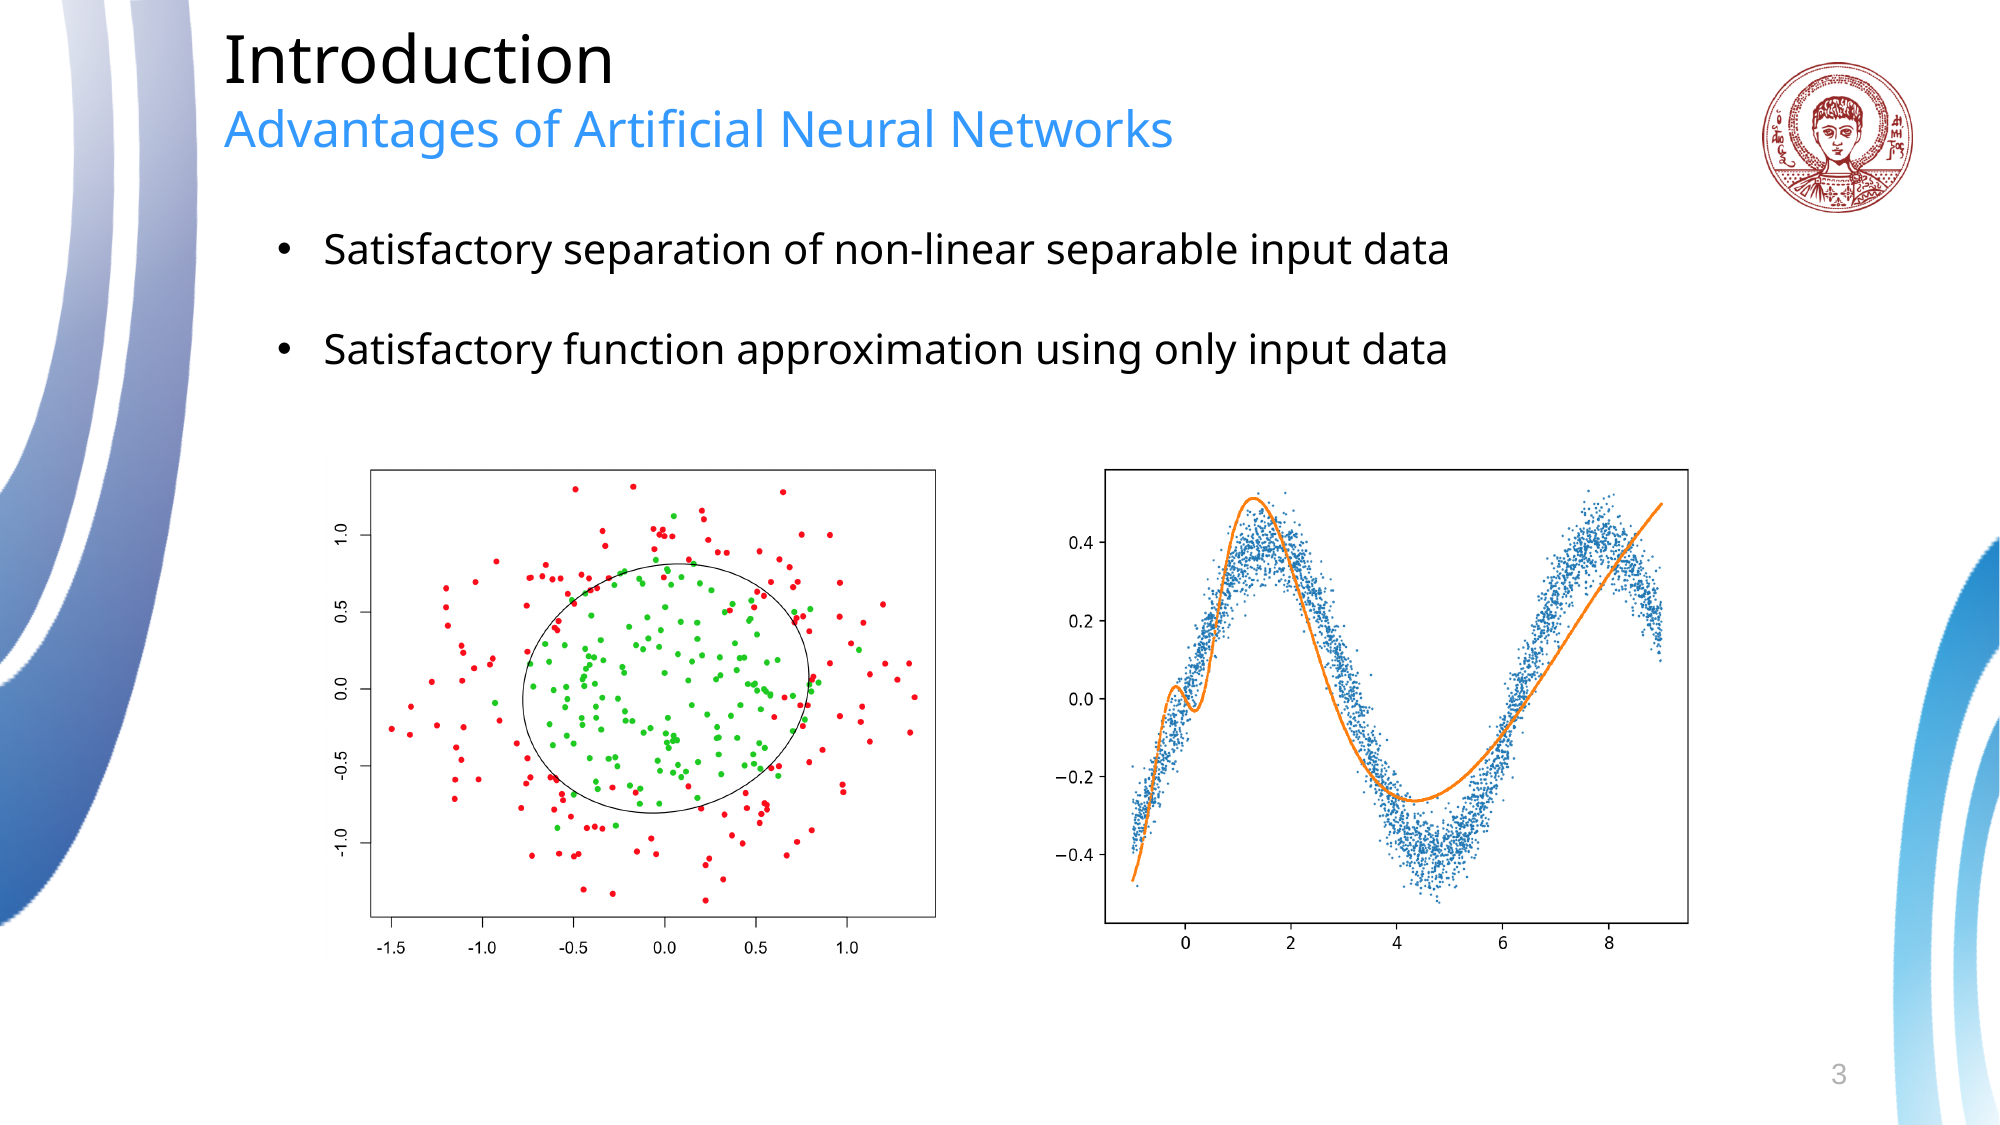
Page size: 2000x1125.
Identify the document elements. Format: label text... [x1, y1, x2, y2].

text_box Introduction Αdvantages of Artificial Neural Networks [224, 0, 2000, 175]
text_box Satisfactory separation of non-linear separable input data Satisfactory function approximation using only input data [262, 215, 1663, 431]
slide_number 3 [1412, 1042, 1863, 1103]
picture [0, 0, 2000, 1125]
